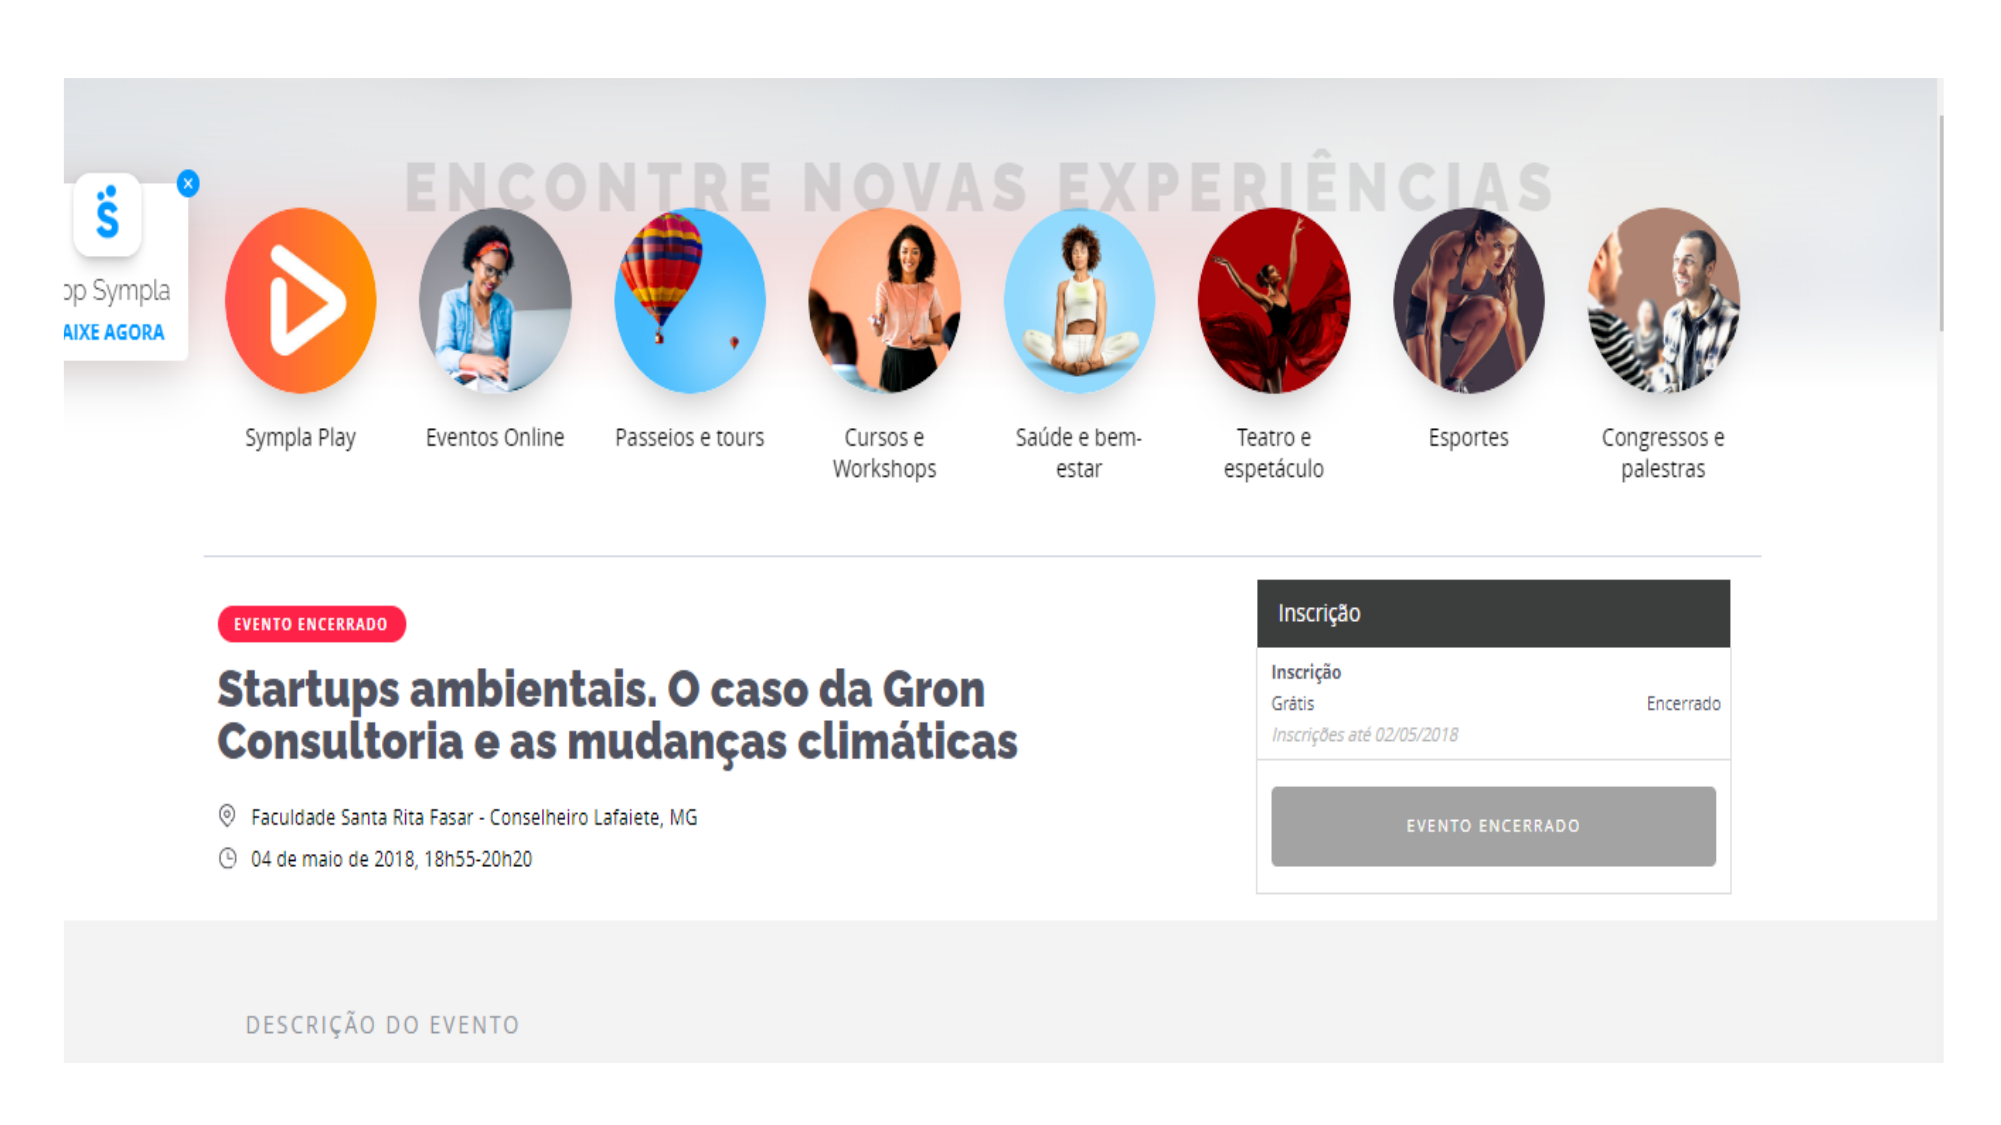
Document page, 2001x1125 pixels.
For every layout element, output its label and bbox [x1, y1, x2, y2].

picture [63, 78, 1944, 1063]
